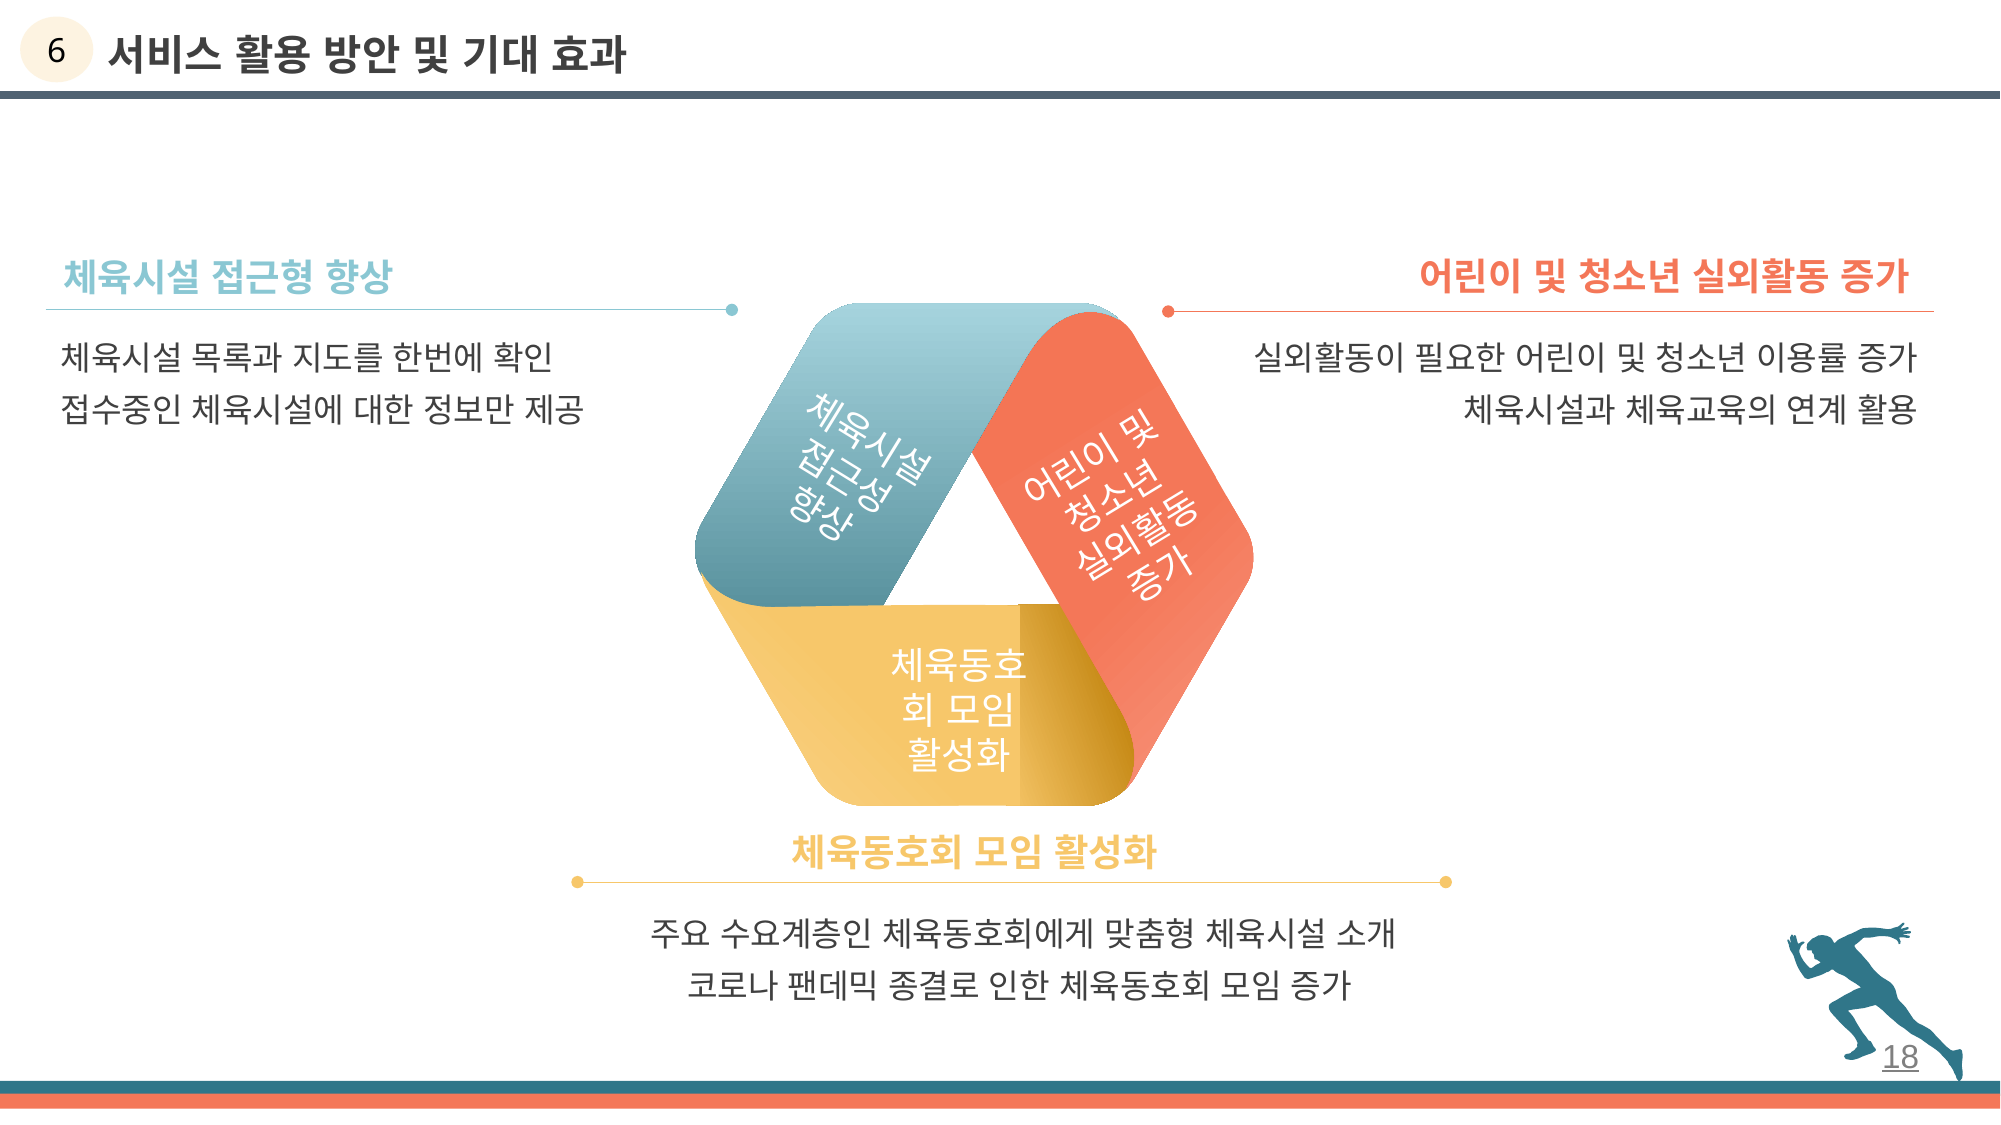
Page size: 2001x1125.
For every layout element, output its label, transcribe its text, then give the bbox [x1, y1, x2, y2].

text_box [693, 301, 1247, 806]
text_box 6 [19, 15, 93, 84]
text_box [577, 821, 1463, 1009]
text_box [45, 246, 732, 486]
text_box [0, 90, 2000, 100]
text_box 서비스 활용 방안 및 기대 효과 [93, 26, 847, 87]
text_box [1129, 245, 1935, 432]
